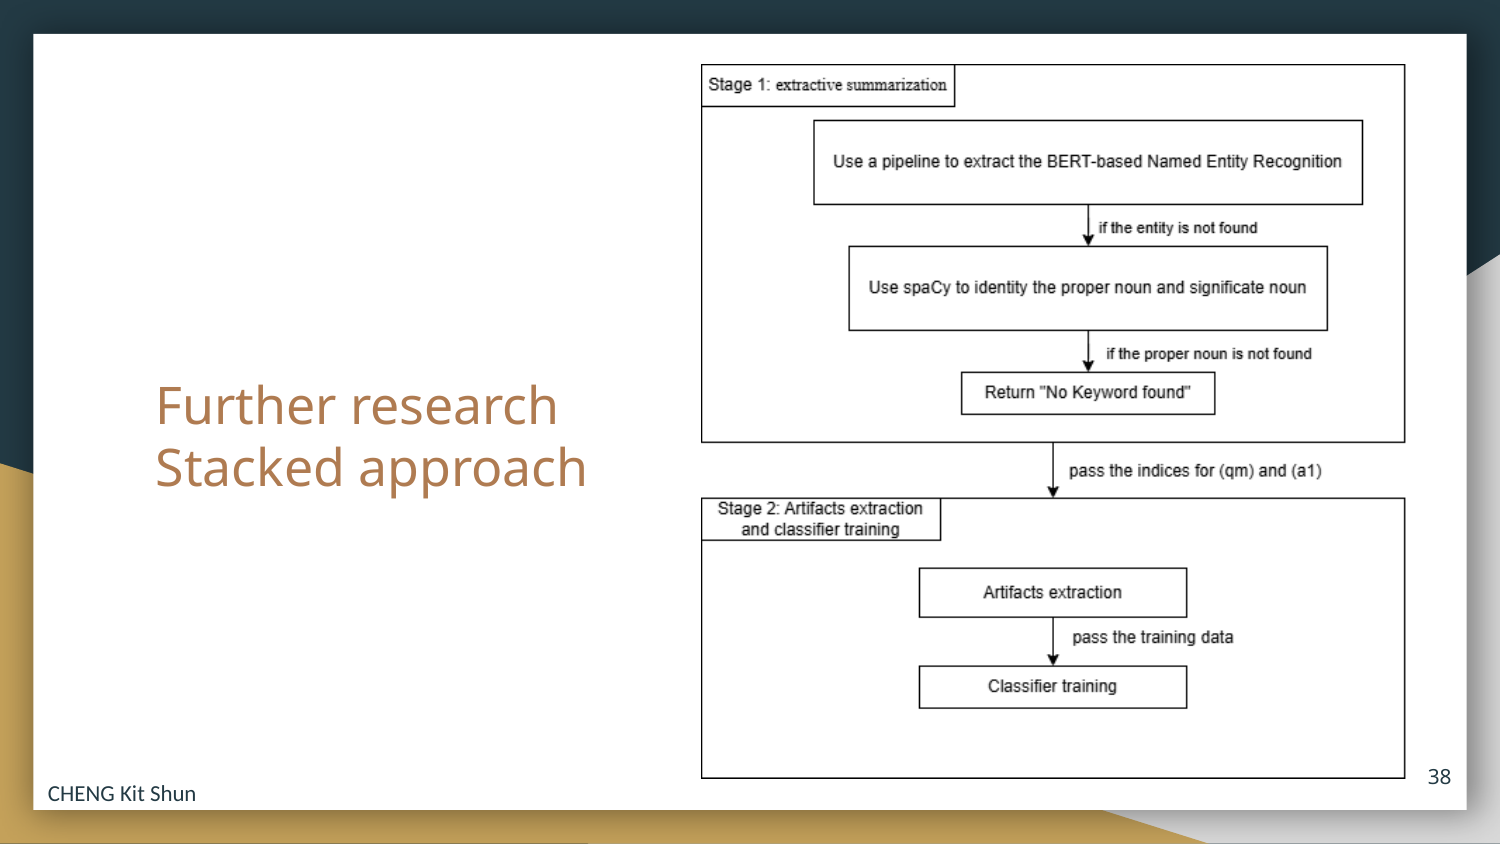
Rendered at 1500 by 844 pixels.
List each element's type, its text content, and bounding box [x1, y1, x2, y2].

title Further research Stacked approach [140, 357, 643, 515]
slide_number ‹#› [1376, 745, 1467, 810]
picture [701, 64, 1407, 779]
text_box CHENG Kit Shun [32, 763, 260, 810]
